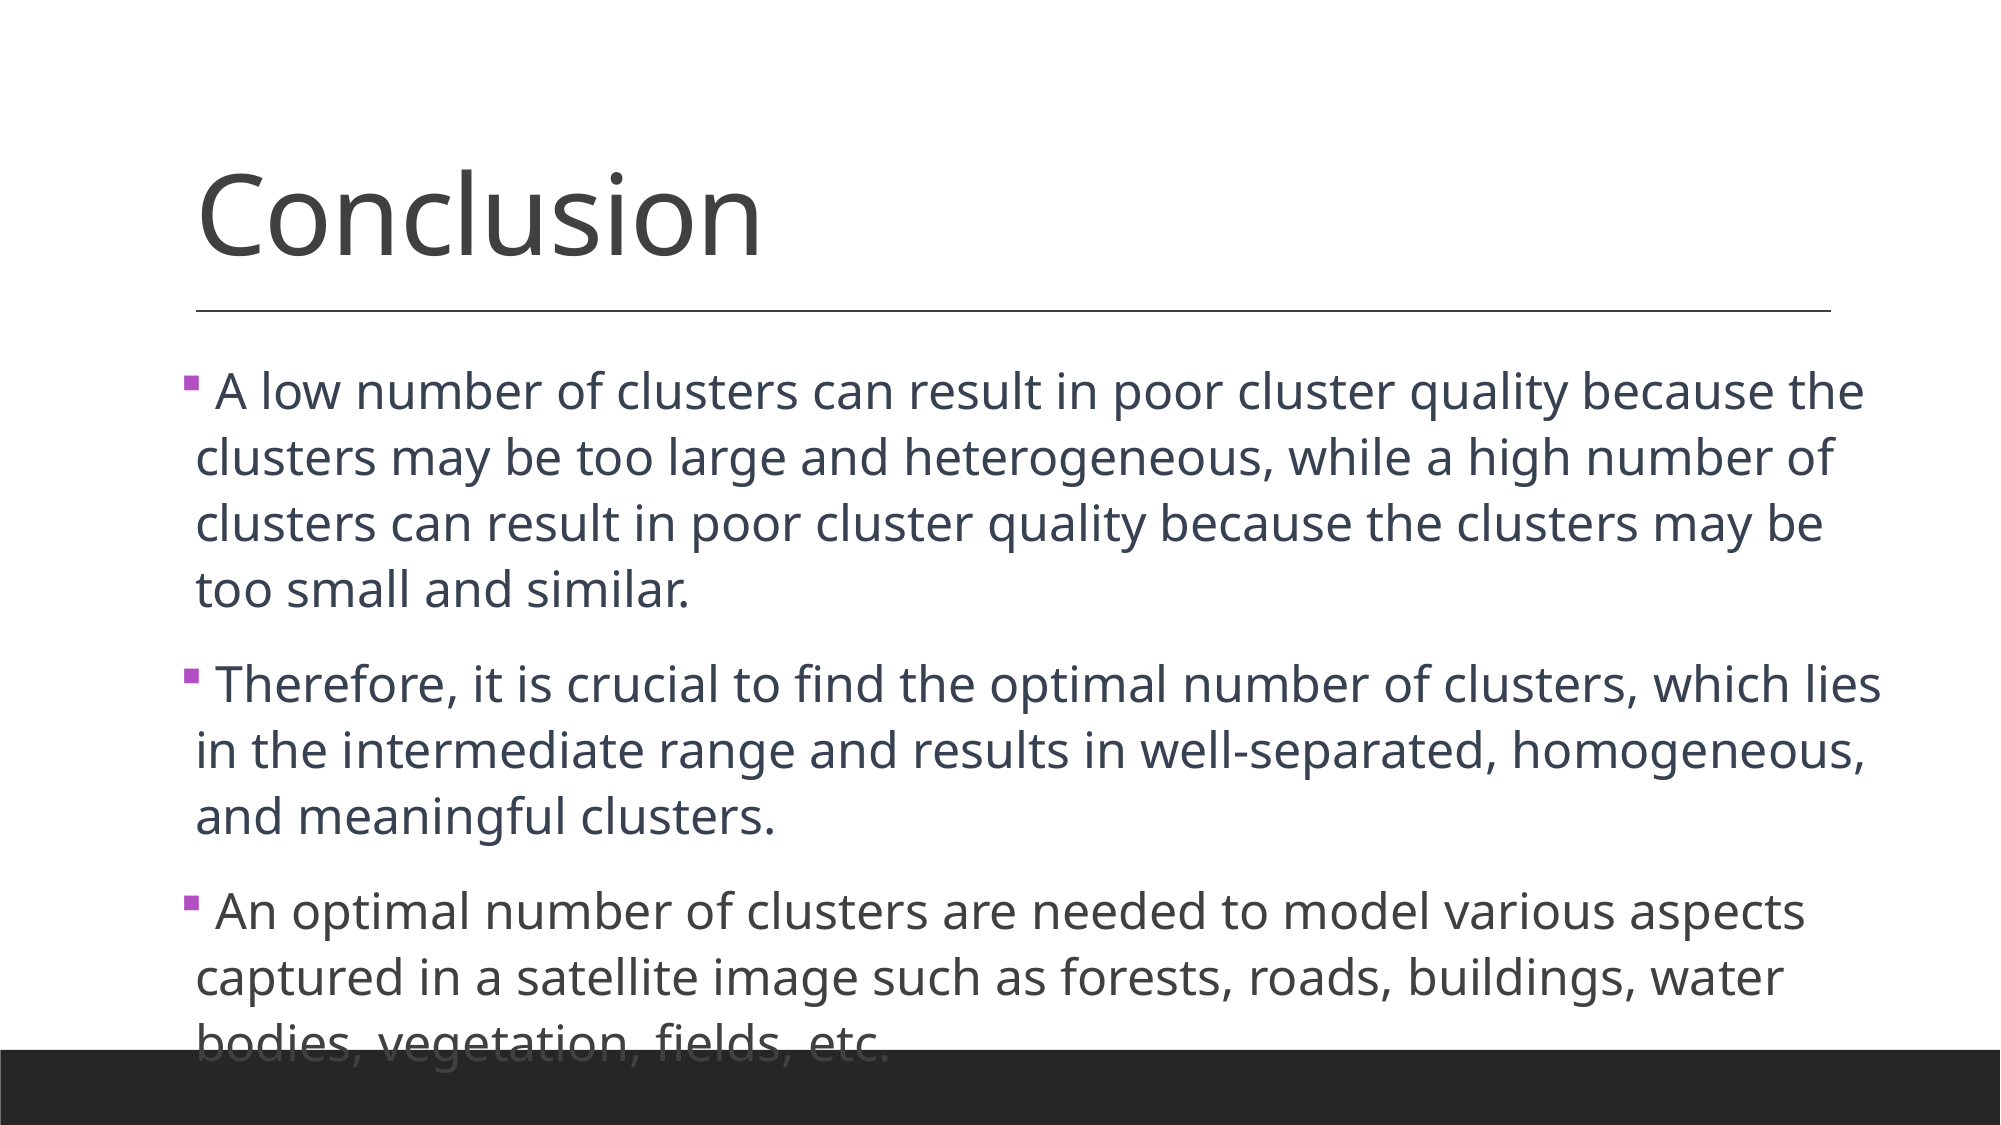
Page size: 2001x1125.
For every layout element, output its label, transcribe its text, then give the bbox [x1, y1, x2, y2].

title Conclusion [180, 47, 1830, 285]
list A low number of clusters can result in poor cluster quality because the clusters may be too large and heterogeneous, while a high number of clusters can result in poor cluster quality because the clusters may be too small and similar. Therefore, it is crucial to find the optimal number of clusters, which lies in the intermediate range and results in well-separated, homogeneous, and meaningful clusters. An optimal number of clusters are needed to model various aspects captured in a satellite image such as forests, roads, buildings, water bodies, vegetation, fields, etc. [180, 345, 1895, 1037]
